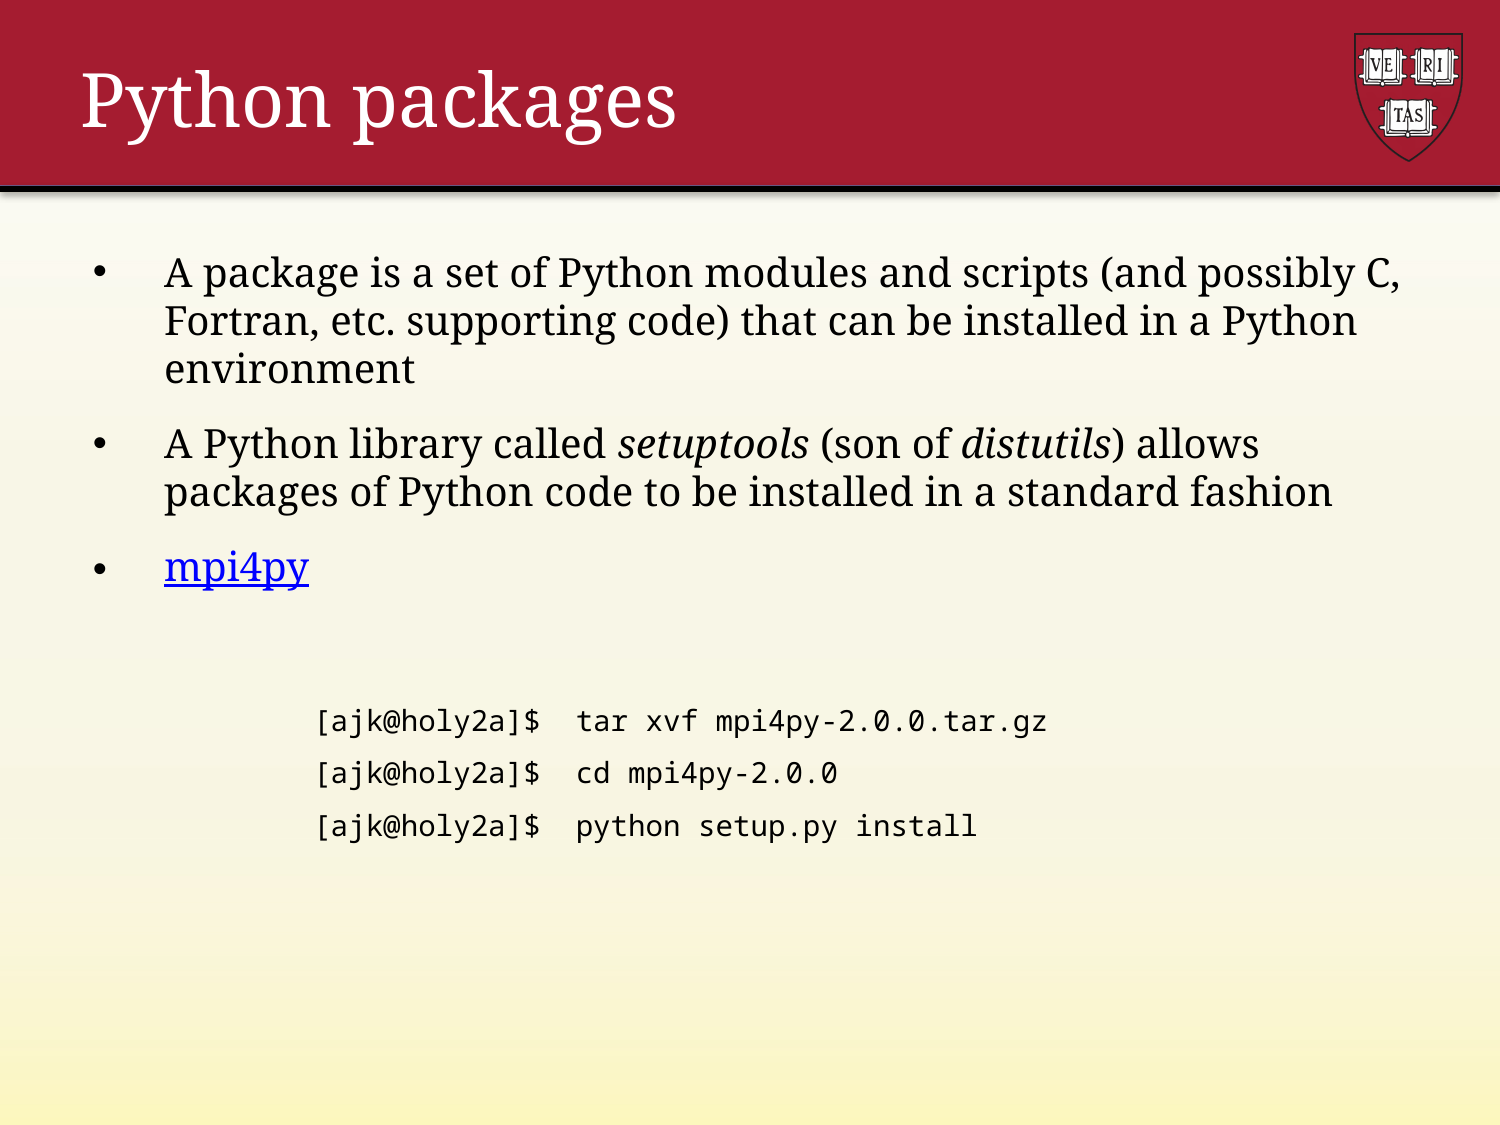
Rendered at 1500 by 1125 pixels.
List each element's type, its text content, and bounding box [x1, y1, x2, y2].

list A package is a set of Python modules and scripts (and possibly C, Fortran, etc. supporting code) that can be installed in a Python environment A Python library called setuptools (son of distutils) allows packages of Python code to be installed in a standard fashion mpi4py [77, 239, 1428, 606]
text_box [ajk@holy2a]$ tar xvf mpi4py-2.0.0.tar.gz [ajk@holy2a]$ cd mpi4py-2.0.0 [ajk@holy2a]$ python setup.py install [298, 677, 1116, 850]
picture [0, 0, 1500, 186]
title Python packages [65, 4, 1416, 192]
picture [0, 192, 1500, 1125]
